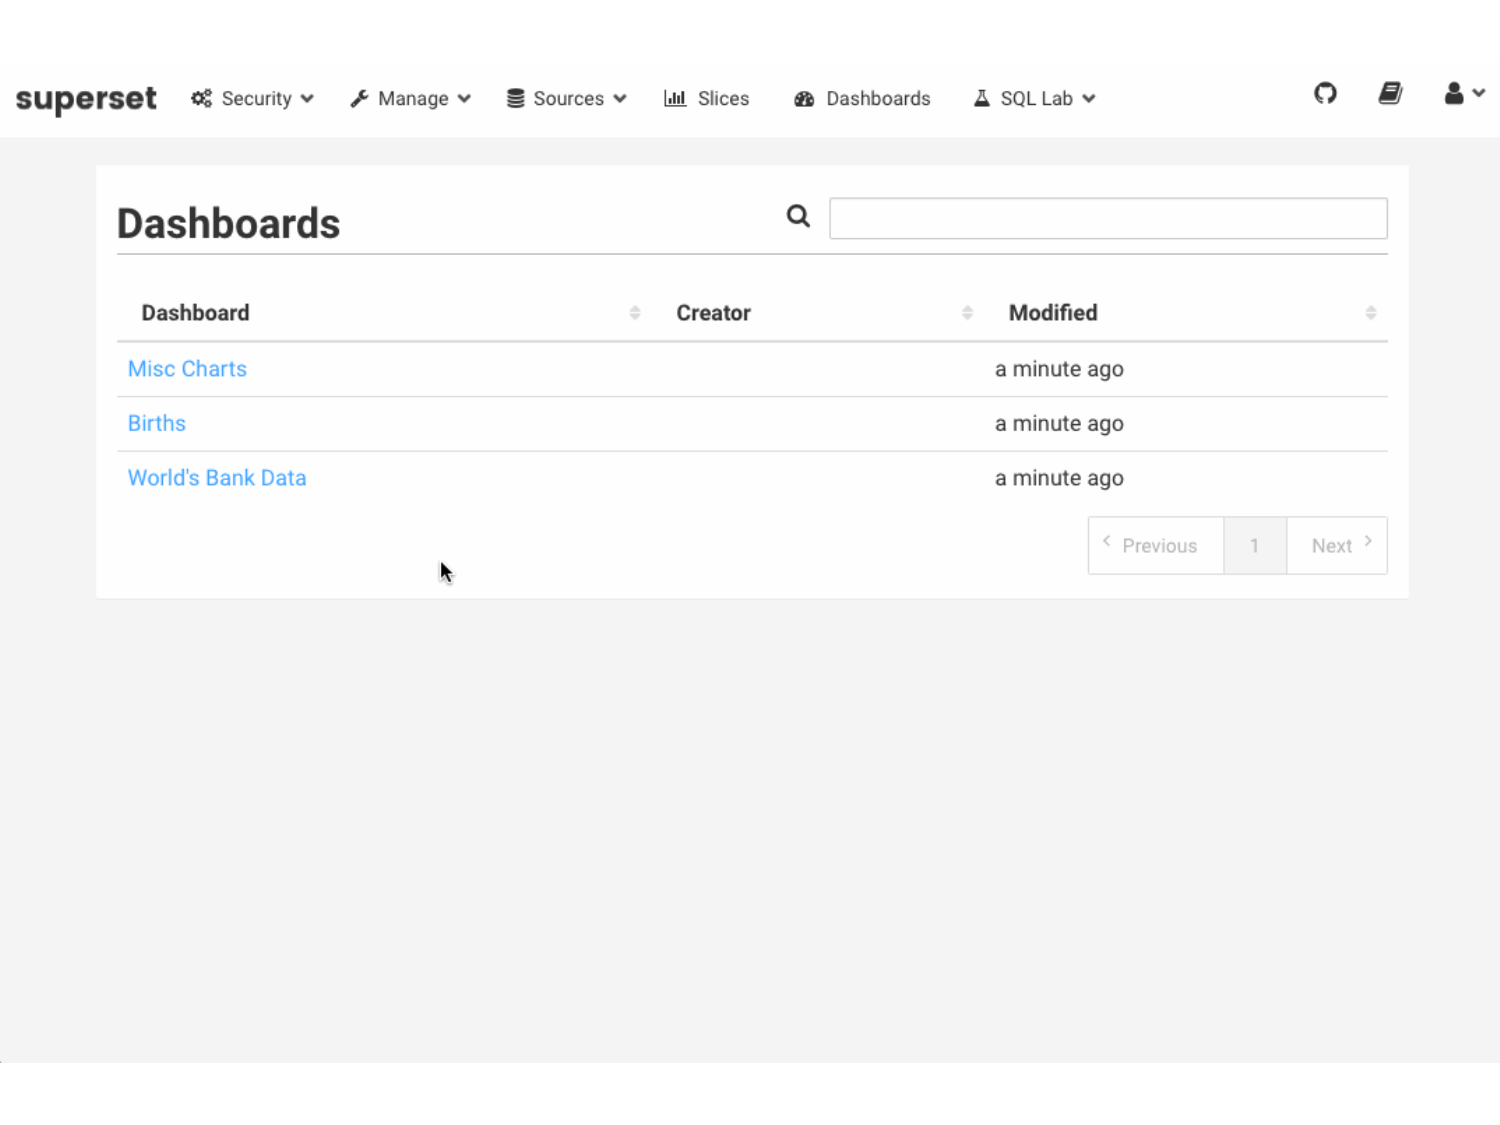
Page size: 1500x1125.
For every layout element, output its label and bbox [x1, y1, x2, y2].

picture [0, 62, 1500, 1063]
